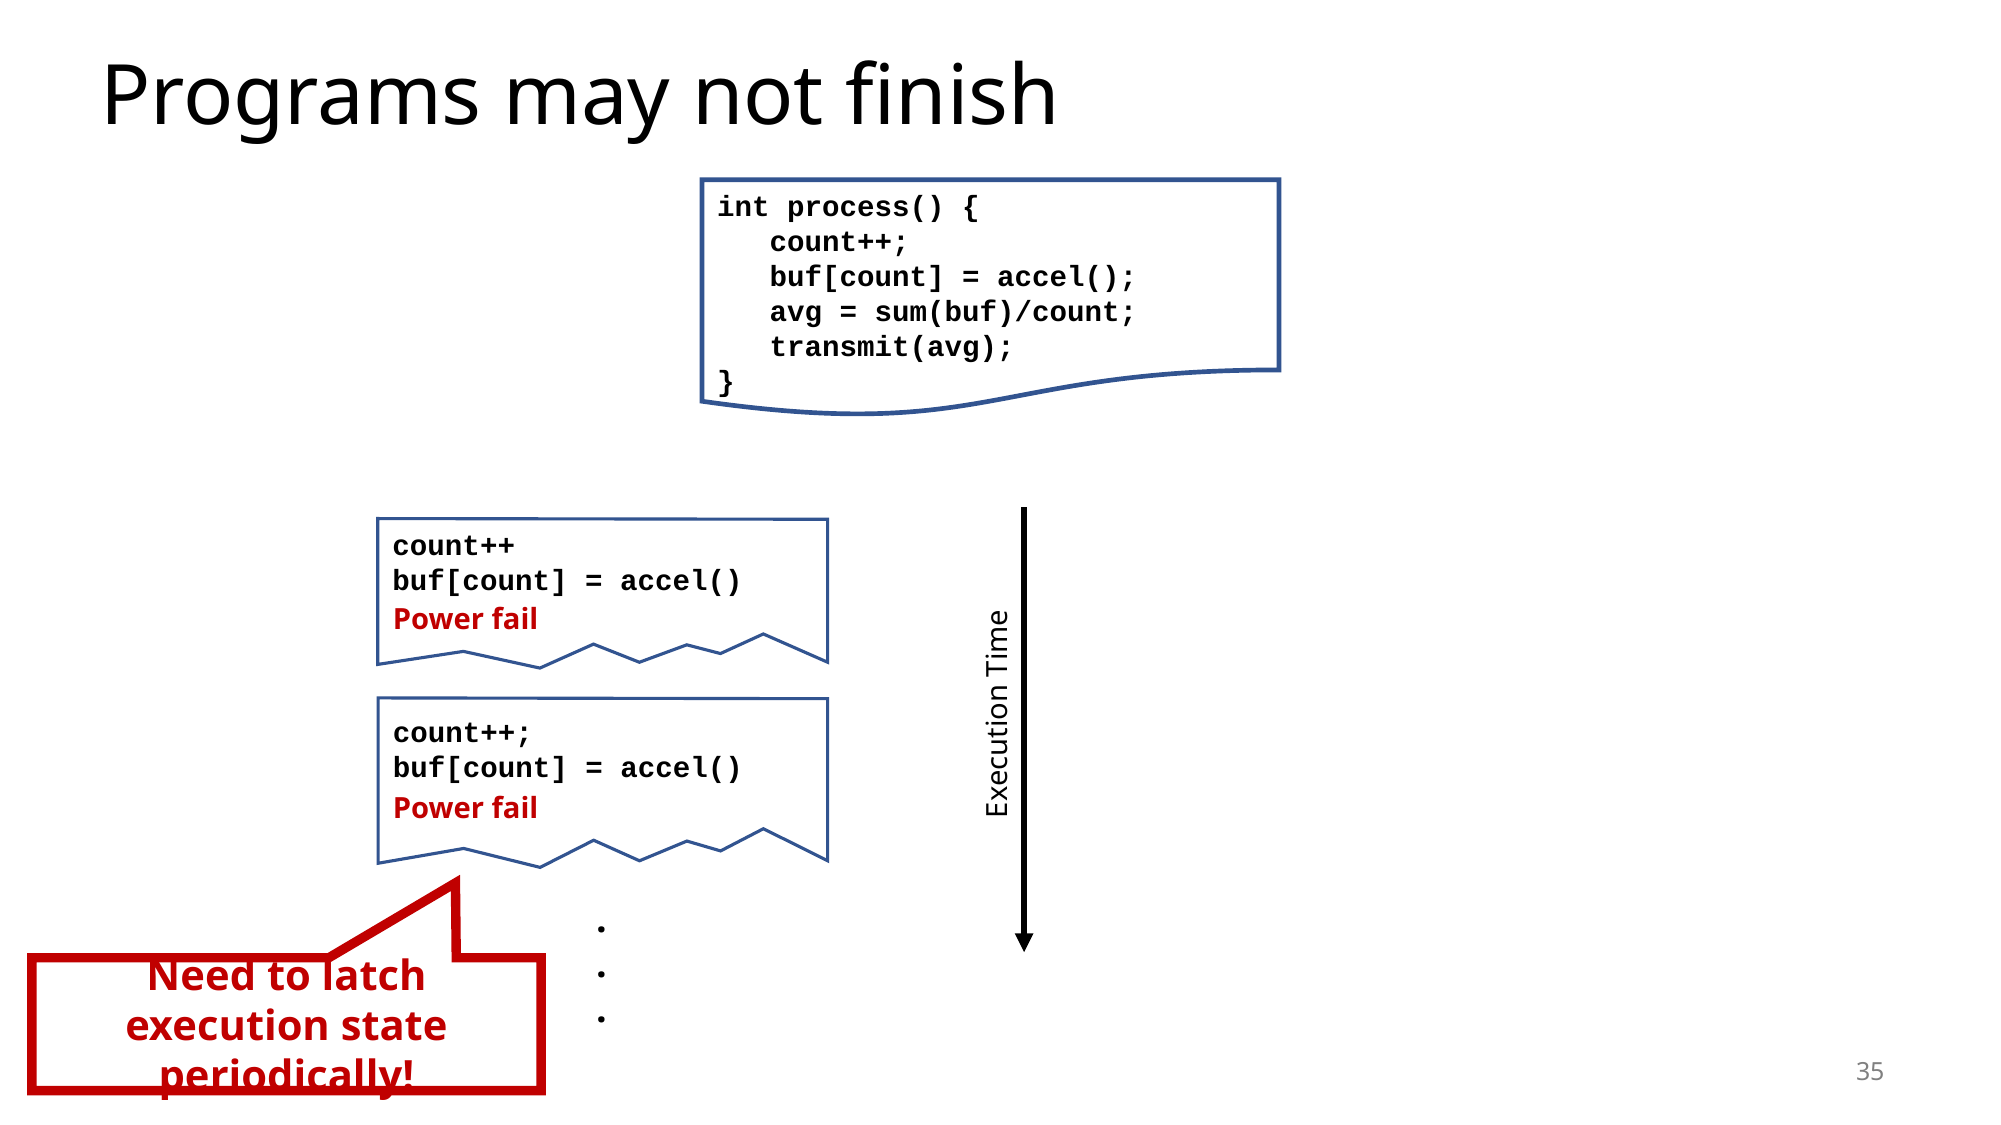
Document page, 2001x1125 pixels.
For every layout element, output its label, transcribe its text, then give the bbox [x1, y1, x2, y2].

text_box Need to latch execution state periodically! [30, 881, 543, 1092]
text_box count++ buf[count] = accel() [376, 517, 829, 670]
text_box Power fail [378, 782, 606, 832]
text_box Programs may not finish [85, 33, 1873, 149]
text_box Execution Time [970, 563, 1021, 833]
text_box int process() { count++; buf[count] = accel(); avg = sum(buf)/count; transmit(avg); } [700, 178, 1281, 415]
slide_number 35 [1749, 1042, 1900, 1103]
text_box Power fail [378, 592, 606, 643]
text_box count++; buf[count] = accel() [377, 696, 829, 869]
text_box . . . [581, 887, 629, 1038]
